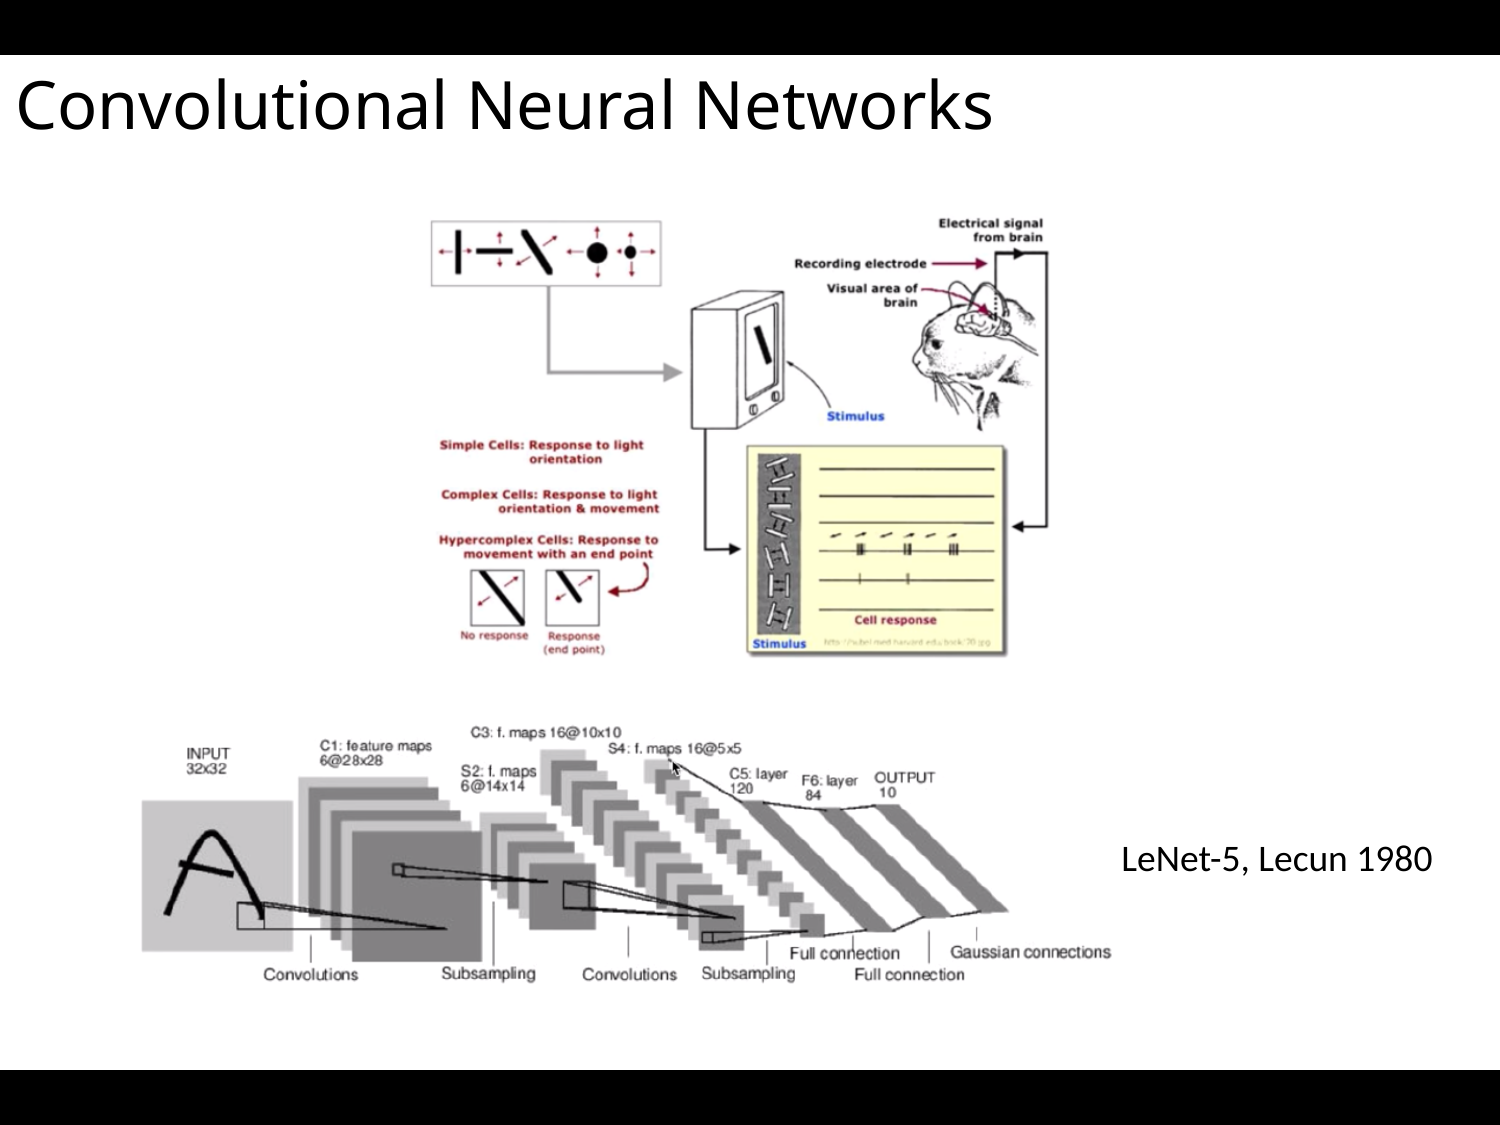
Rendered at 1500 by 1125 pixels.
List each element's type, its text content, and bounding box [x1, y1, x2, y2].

text_box LeNet-5, Lecun 1980 [1143, 826, 1448, 887]
title Convolutional Neural Networks [0, 59, 1500, 156]
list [359, 190, 1064, 671]
picture [76, 671, 1143, 1010]
